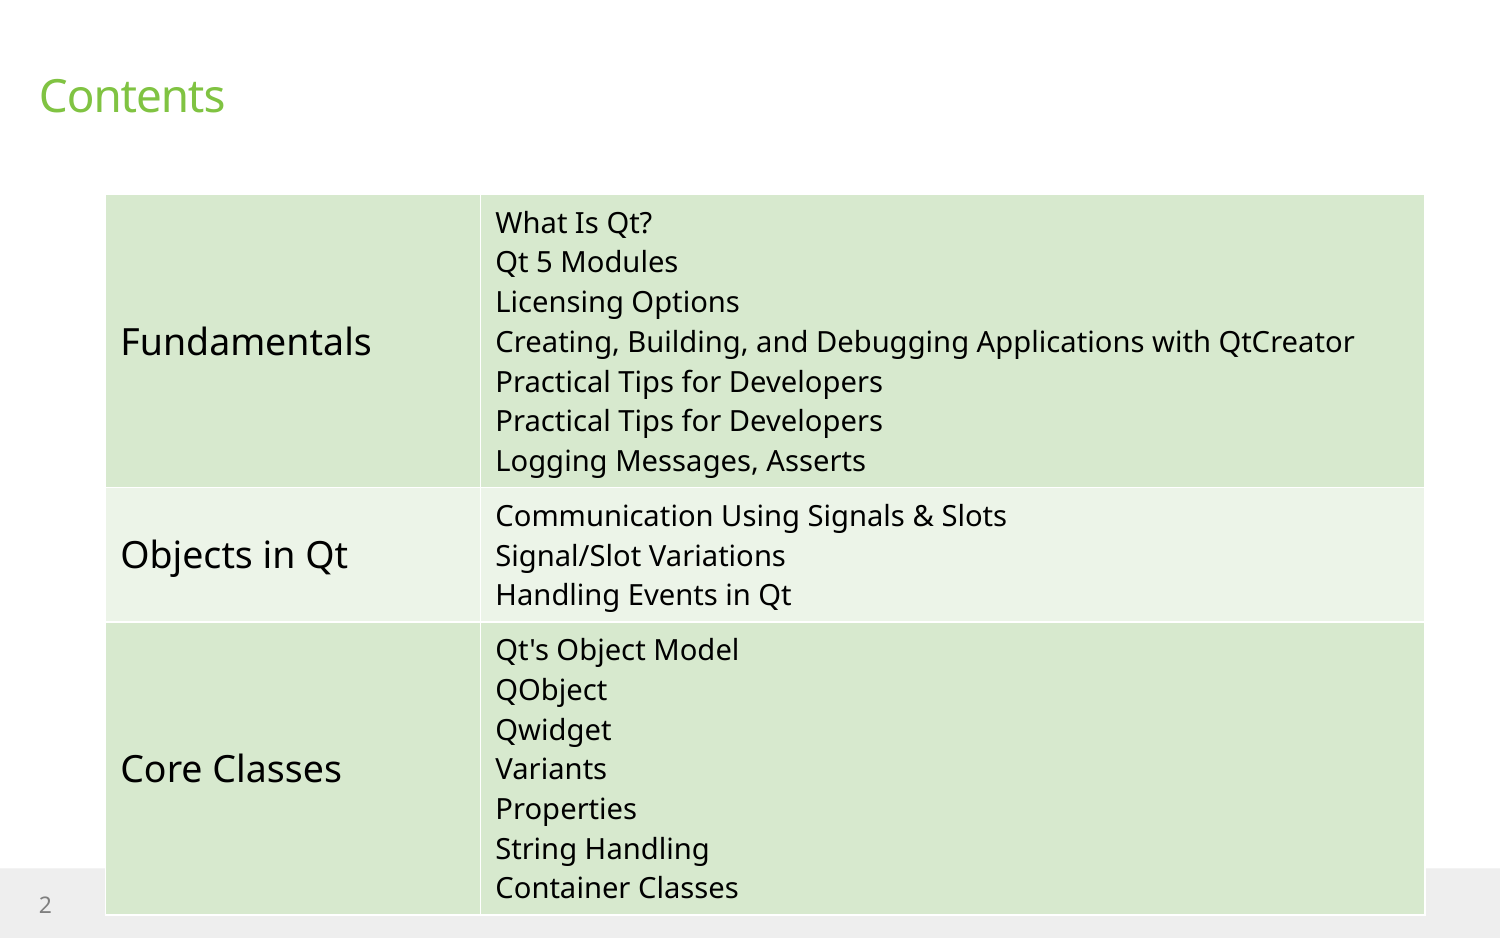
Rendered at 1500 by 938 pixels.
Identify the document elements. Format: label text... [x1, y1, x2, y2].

table_cell Core Classes [106, 623, 480, 914]
table_header Fundamentals [106, 195, 480, 487]
slide_number 2 [39, 892, 410, 921]
title Contents [39, 66, 1052, 195]
table_cell Qt's Object Model QObject Qwidget Variants Properties String Handling Container Classes [481, 623, 1424, 914]
table_cell Communication Using Signals & Slots Signal/Slot Variations Handling Events in Qt [481, 488, 1424, 621]
table_header What Is Qt? Qt 5 Modules Licensing Options Creating, Building, and Debugging Applications with QtCreator Practical Tips for Developers Practical Tips for Developers Logging Messages, Asserts [481, 195, 1424, 487]
table_cell Objects in Qt [106, 488, 480, 621]
